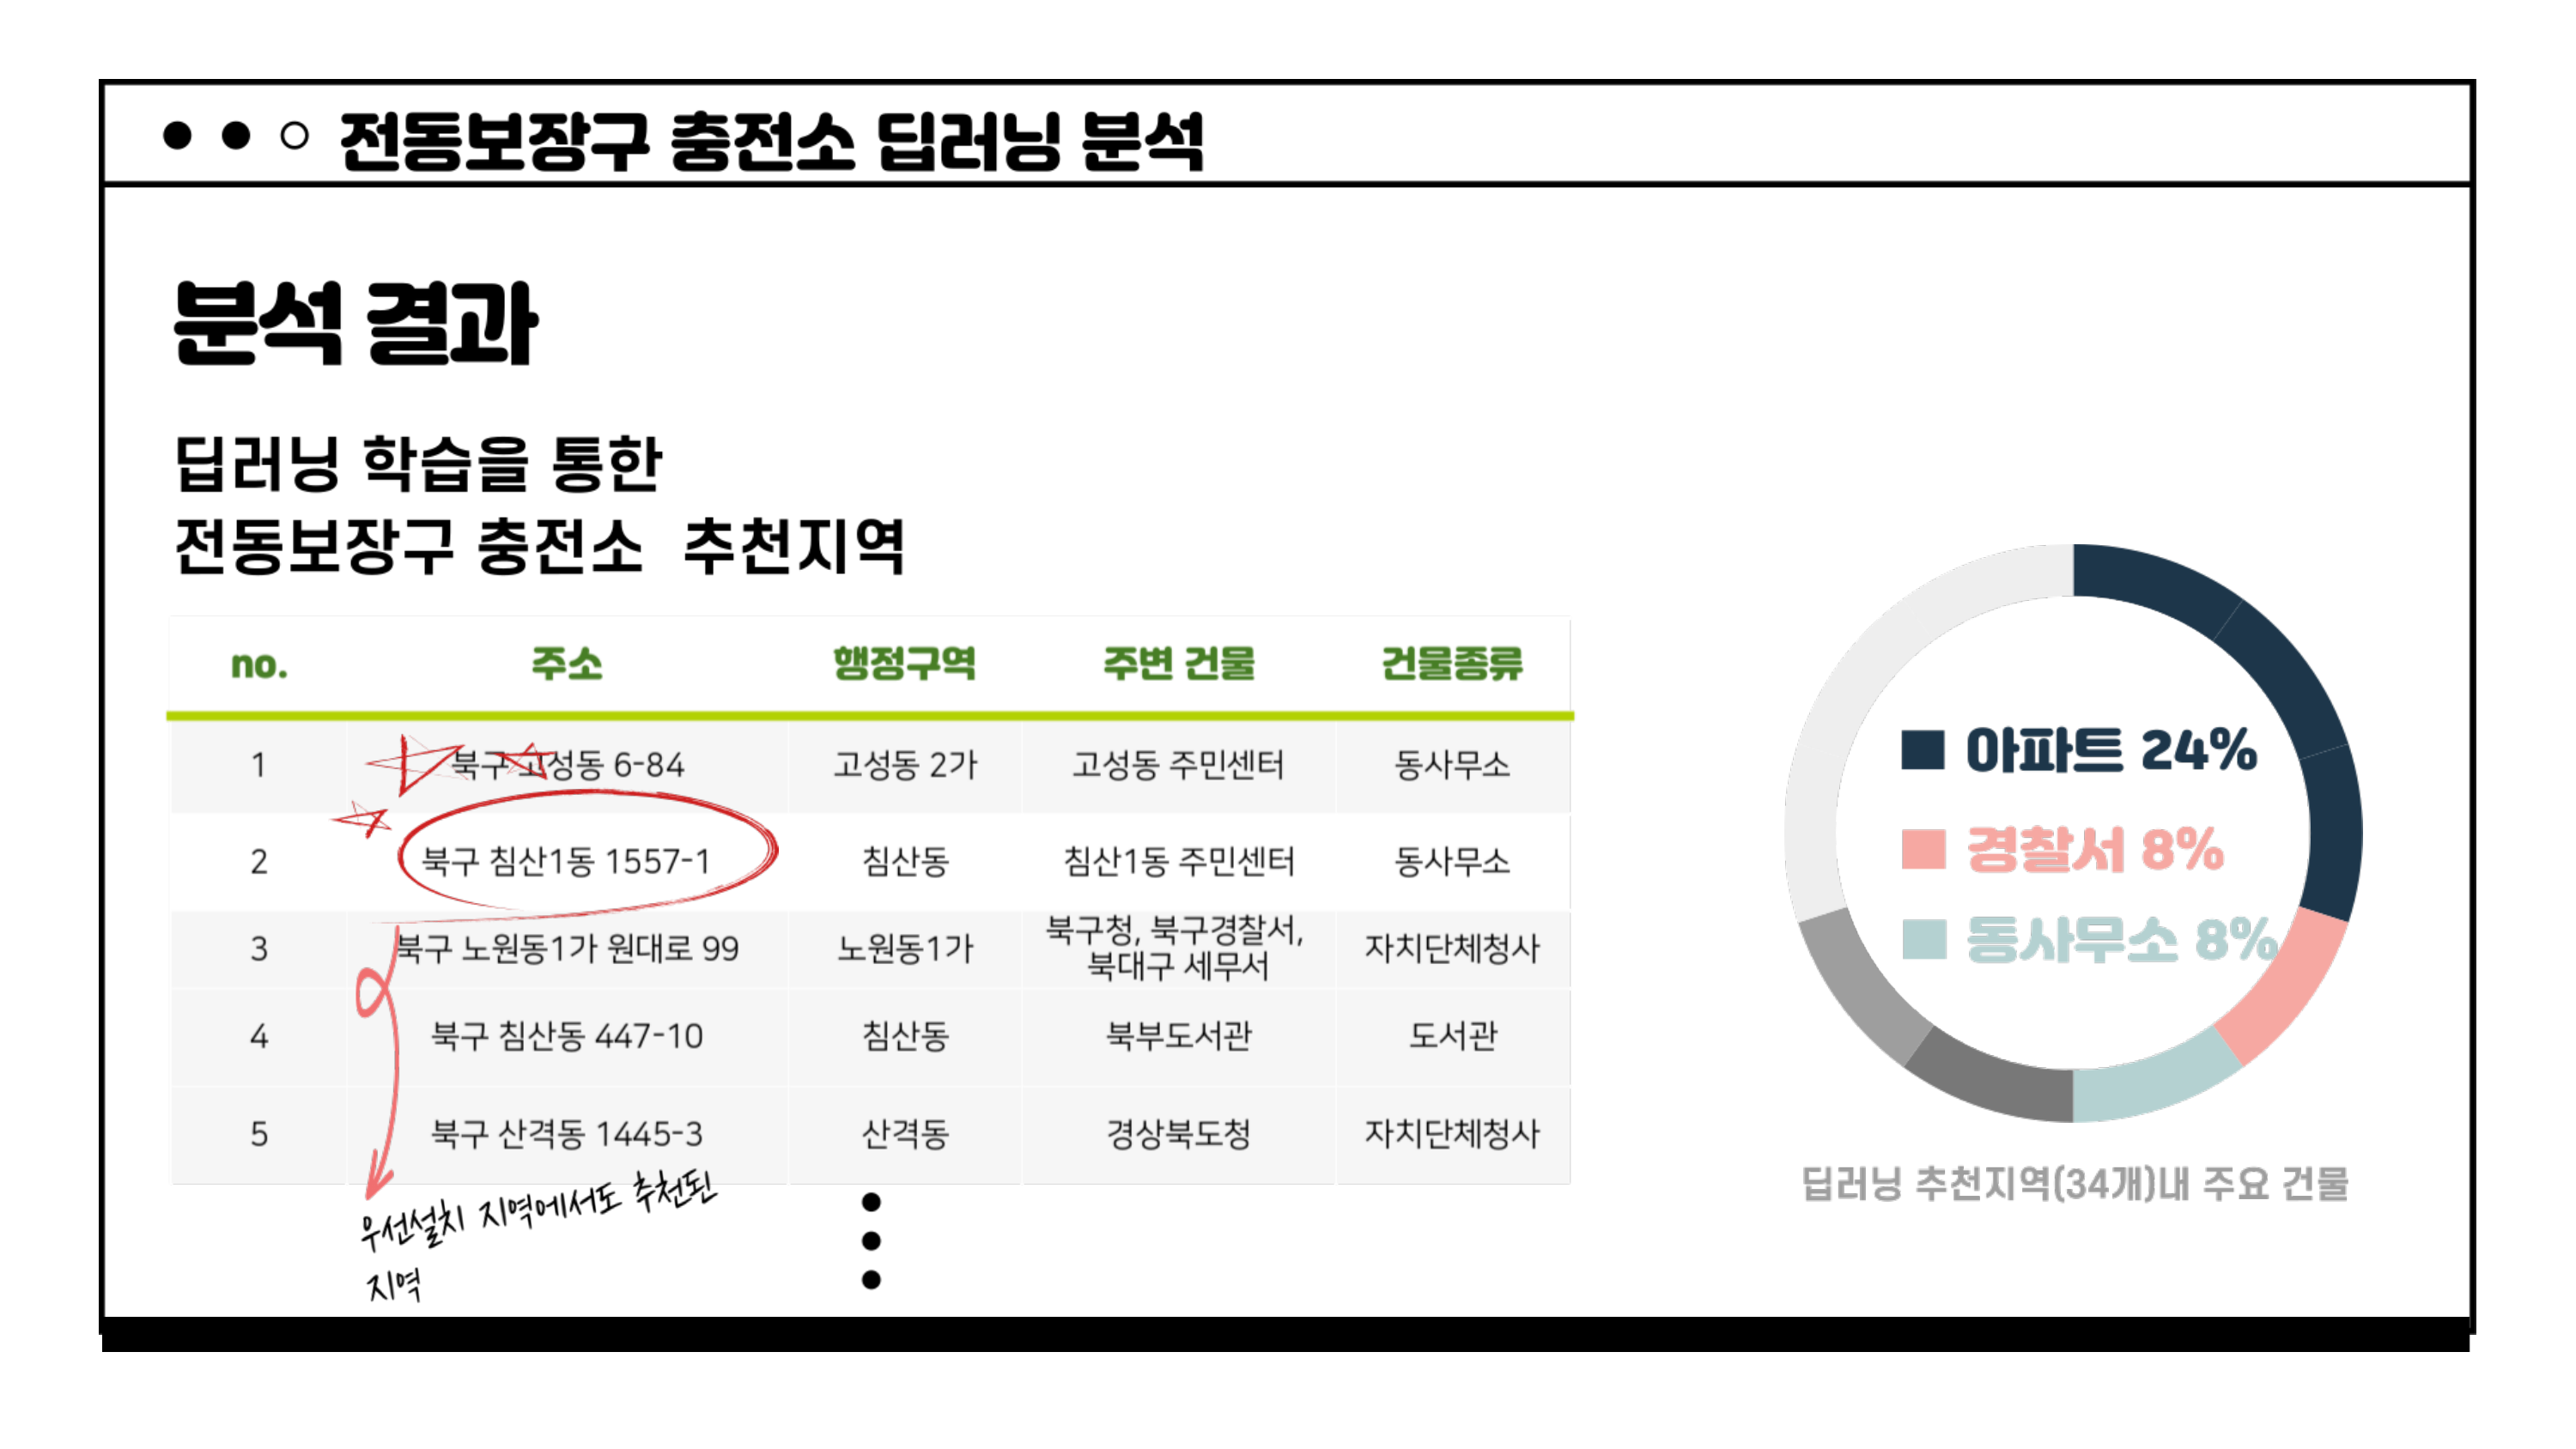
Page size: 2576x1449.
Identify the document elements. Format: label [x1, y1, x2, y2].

text_box [1783, 543, 2363, 1123]
text_box [328, 725, 780, 924]
text_box [239, 1040, 516, 1085]
text_box [2275, 1316, 2471, 1352]
text_box [99, 79, 2477, 1319]
picture [328, 101, 1233, 202]
text_box [811, 1213, 931, 1272]
picture [0, 266, 2366, 1449]
